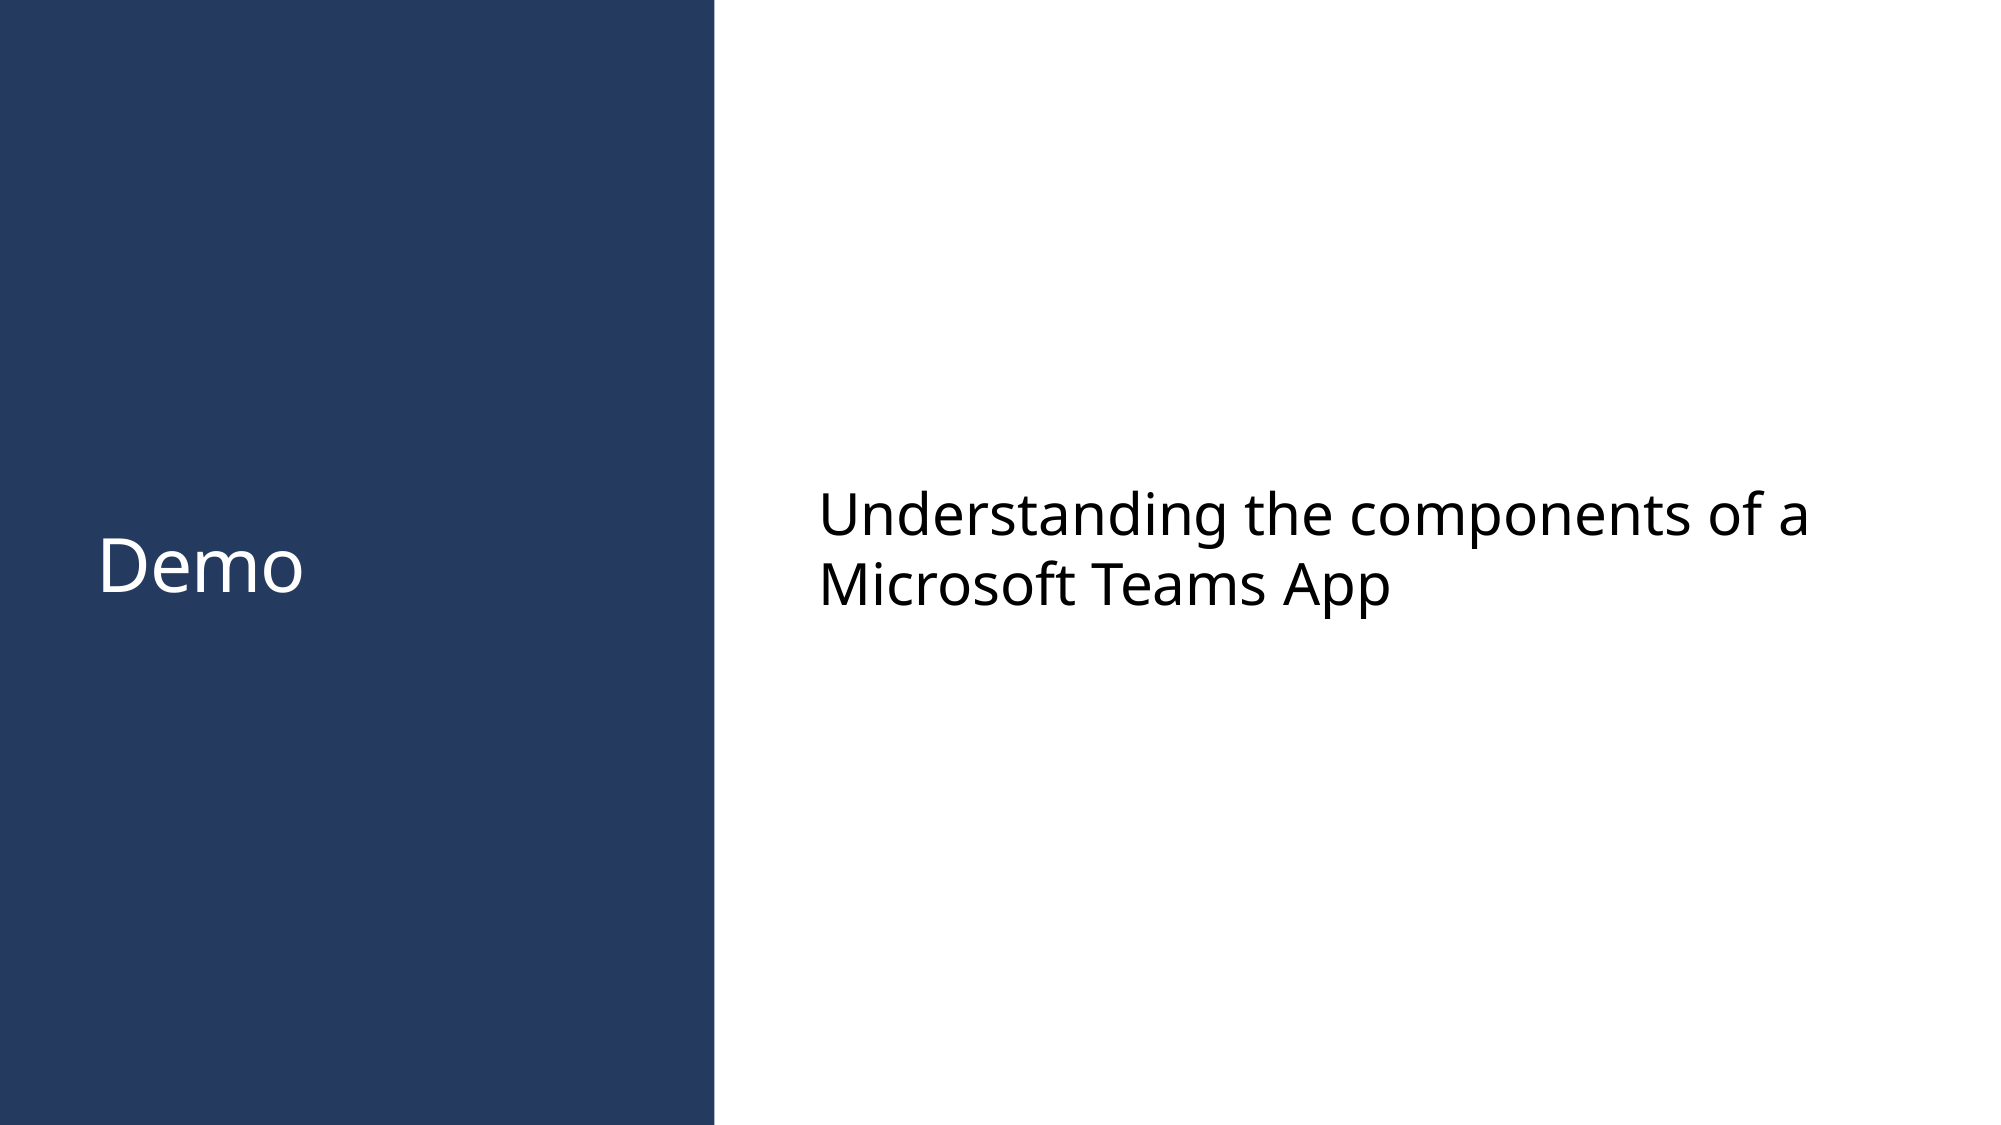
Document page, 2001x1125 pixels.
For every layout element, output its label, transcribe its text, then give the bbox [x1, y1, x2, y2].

title Demo [96, 516, 619, 608]
text_box Understanding the components of a Microsoft Teams App [803, 469, 1866, 625]
